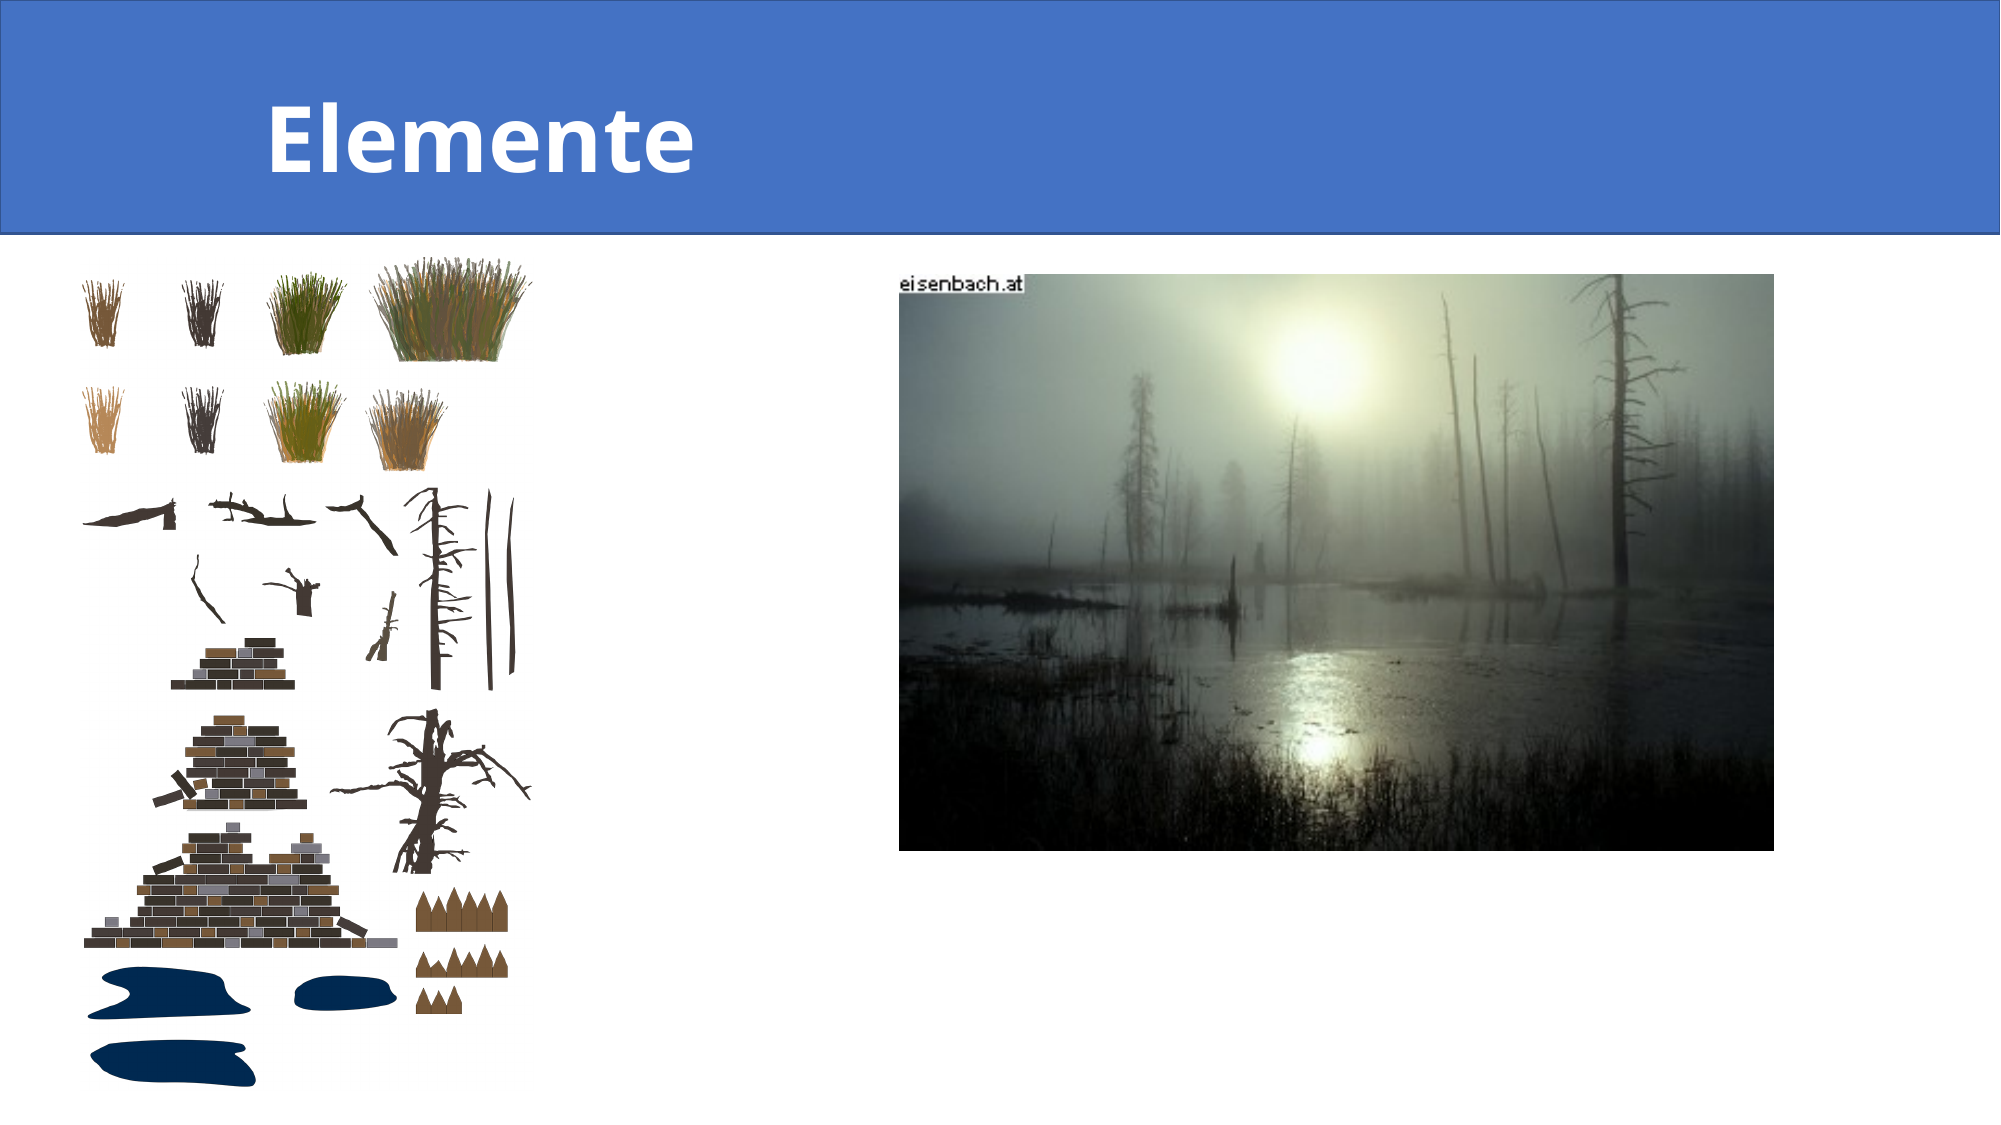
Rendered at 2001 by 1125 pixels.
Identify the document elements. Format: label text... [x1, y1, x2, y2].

picture [899, 274, 1774, 851]
picture [80, 257, 534, 1091]
text_box Elemente [249, 72, 1750, 215]
text_box [0, 0, 2000, 235]
